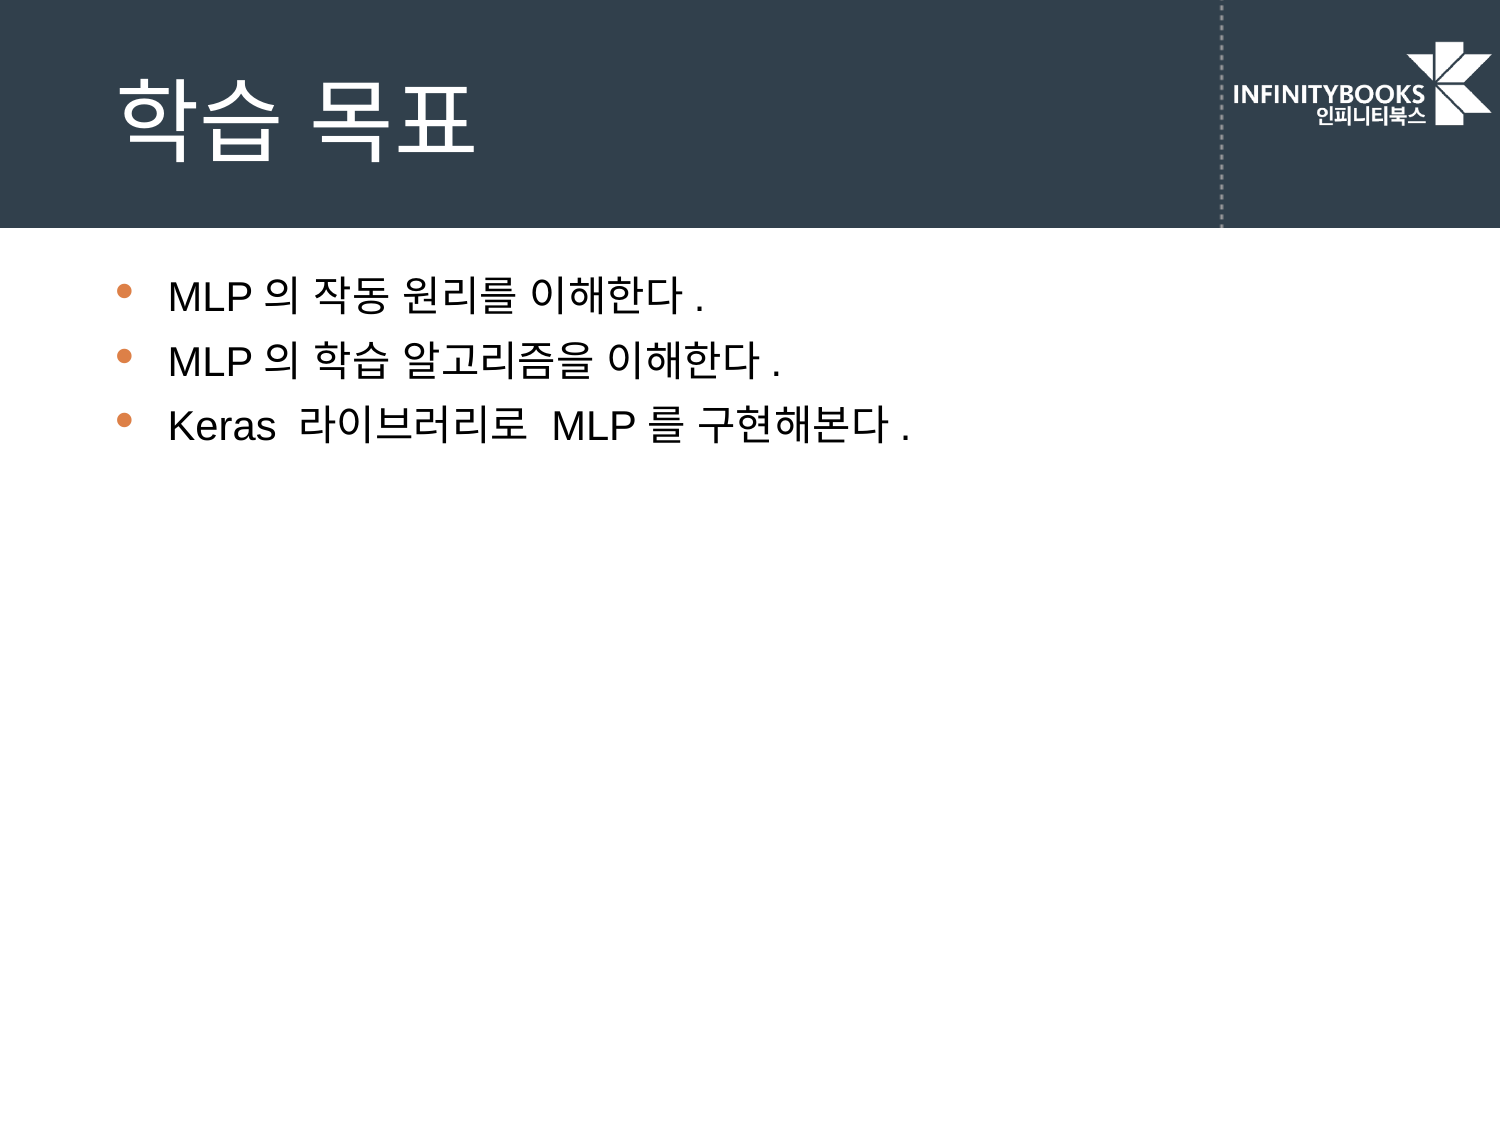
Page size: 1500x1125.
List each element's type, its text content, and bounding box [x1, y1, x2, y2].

title 학습 목표 [100, 37, 1438, 200]
picture [0, 0, 1500, 228]
list MLP의 작동 원리를 이해한다. MLP의 학습 알고리즘을 이해한다. Keras 라이브러리로 MLP를 구현해본다. [100, 262, 1438, 1000]
